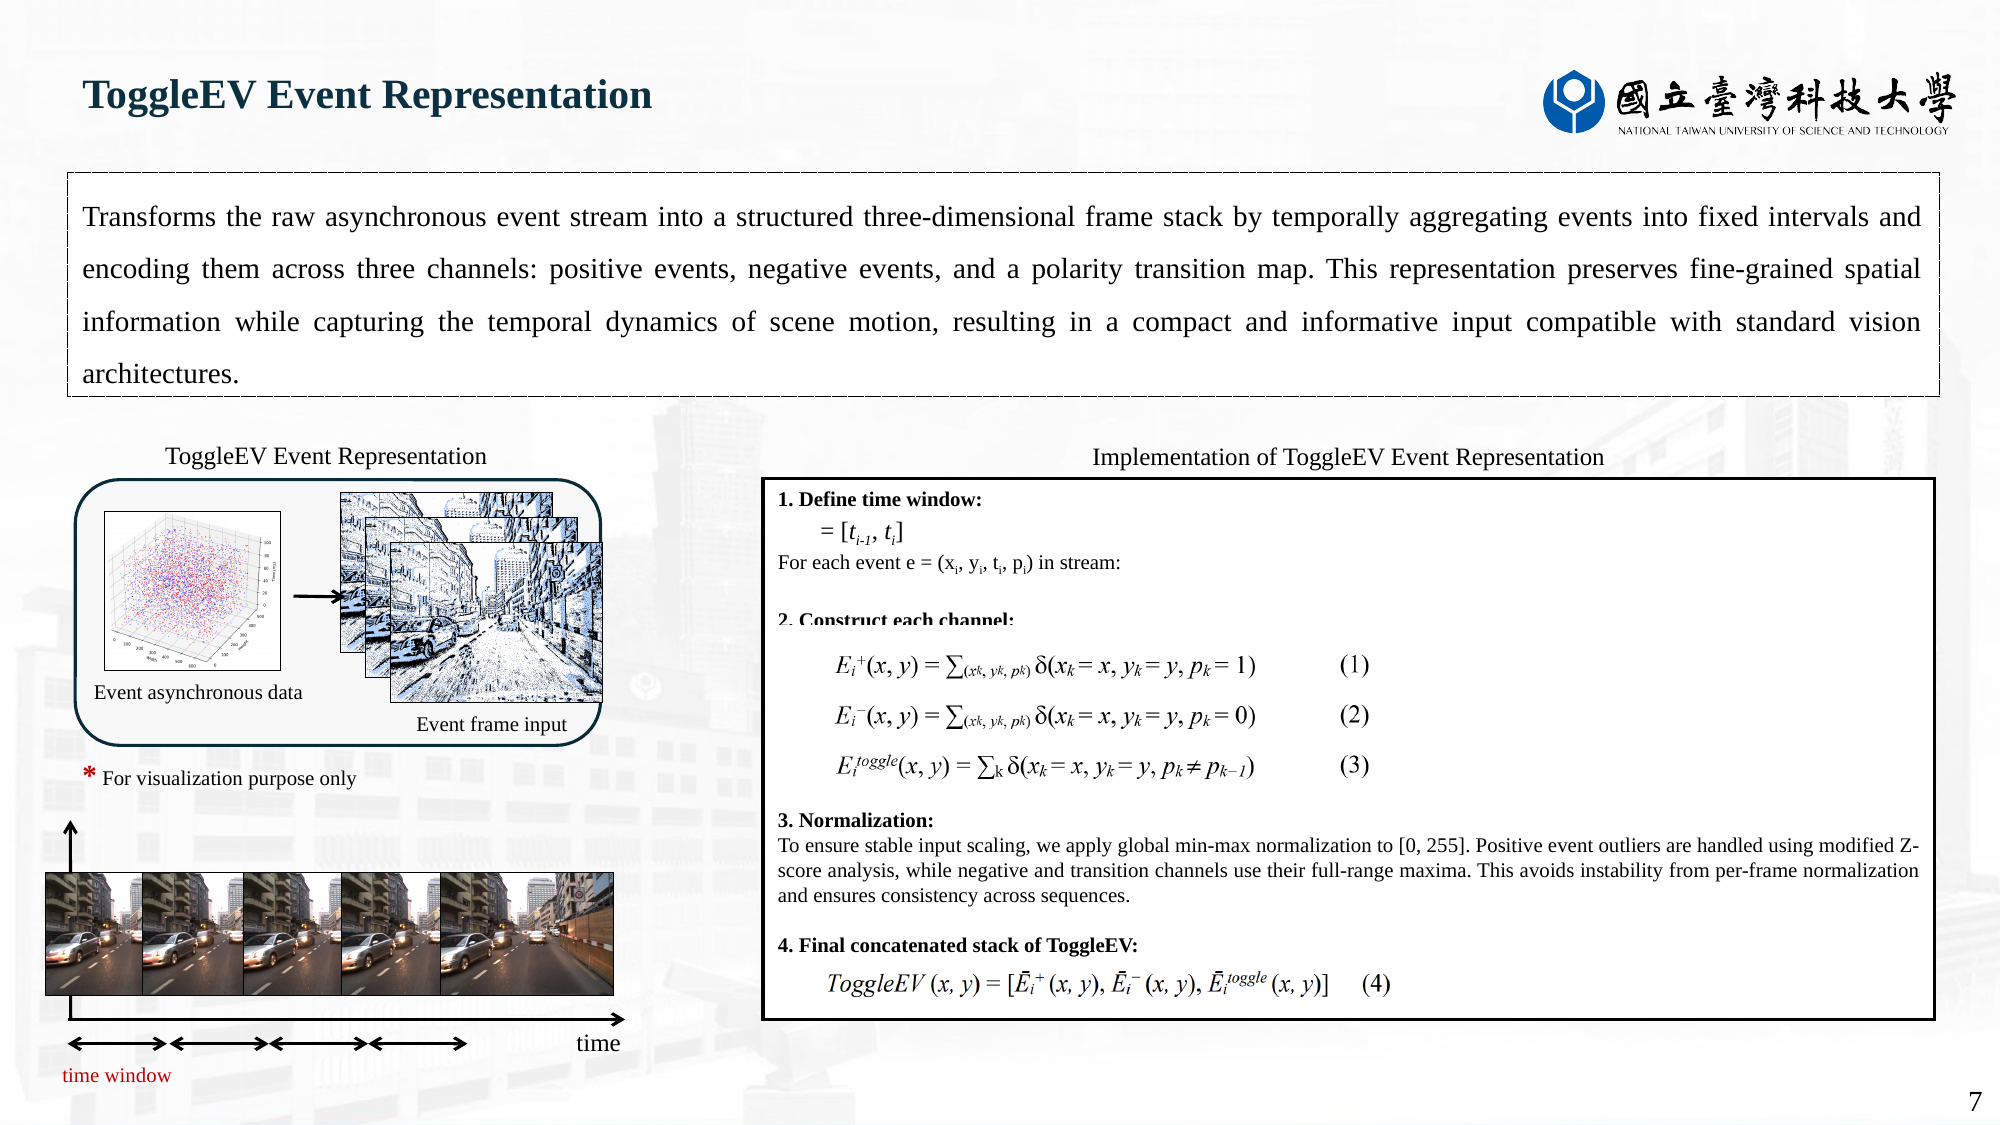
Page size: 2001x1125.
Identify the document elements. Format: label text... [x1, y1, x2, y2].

text_box ToggleEV Event Representation [67, 59, 1534, 125]
picture [104, 510, 281, 672]
text_box time window [44, 1053, 190, 1094]
text_box * For visualization purpose only [67, 749, 401, 799]
picture [242, 871, 614, 997]
text_box time [554, 1019, 643, 1065]
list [142, 872, 317, 997]
text_box 7 [1950, 1074, 2000, 1125]
text_box Event asynchronous data [67, 670, 318, 711]
picture [816, 959, 1400, 1007]
picture [1538, 62, 1966, 144]
text_box F.BlockE1 [0, 0, 2000, 1125]
text_box [73, 478, 603, 747]
text_box ToggleEV Event Representation [122, 431, 537, 477]
text_box Event frame input [394, 703, 589, 743]
picture [772, 625, 1421, 783]
text_box Implementation of ToggleEV Event Representation [1069, 432, 1629, 477]
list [45, 872, 142, 997]
picture [339, 492, 603, 703]
text_box Transforms the raw asynchronous event stream into a structured three-dimensional frame stack by temporally aggregating events into fixed intervals and encoding them across three channels: positive events, negative events, and a polarity transition map. This representation preserves fine-grained spatial information while capturing the temporal dynamics of scene motion, resulting in a compact and informative input compatible with standard vision architectures. [67, 172, 1939, 397]
